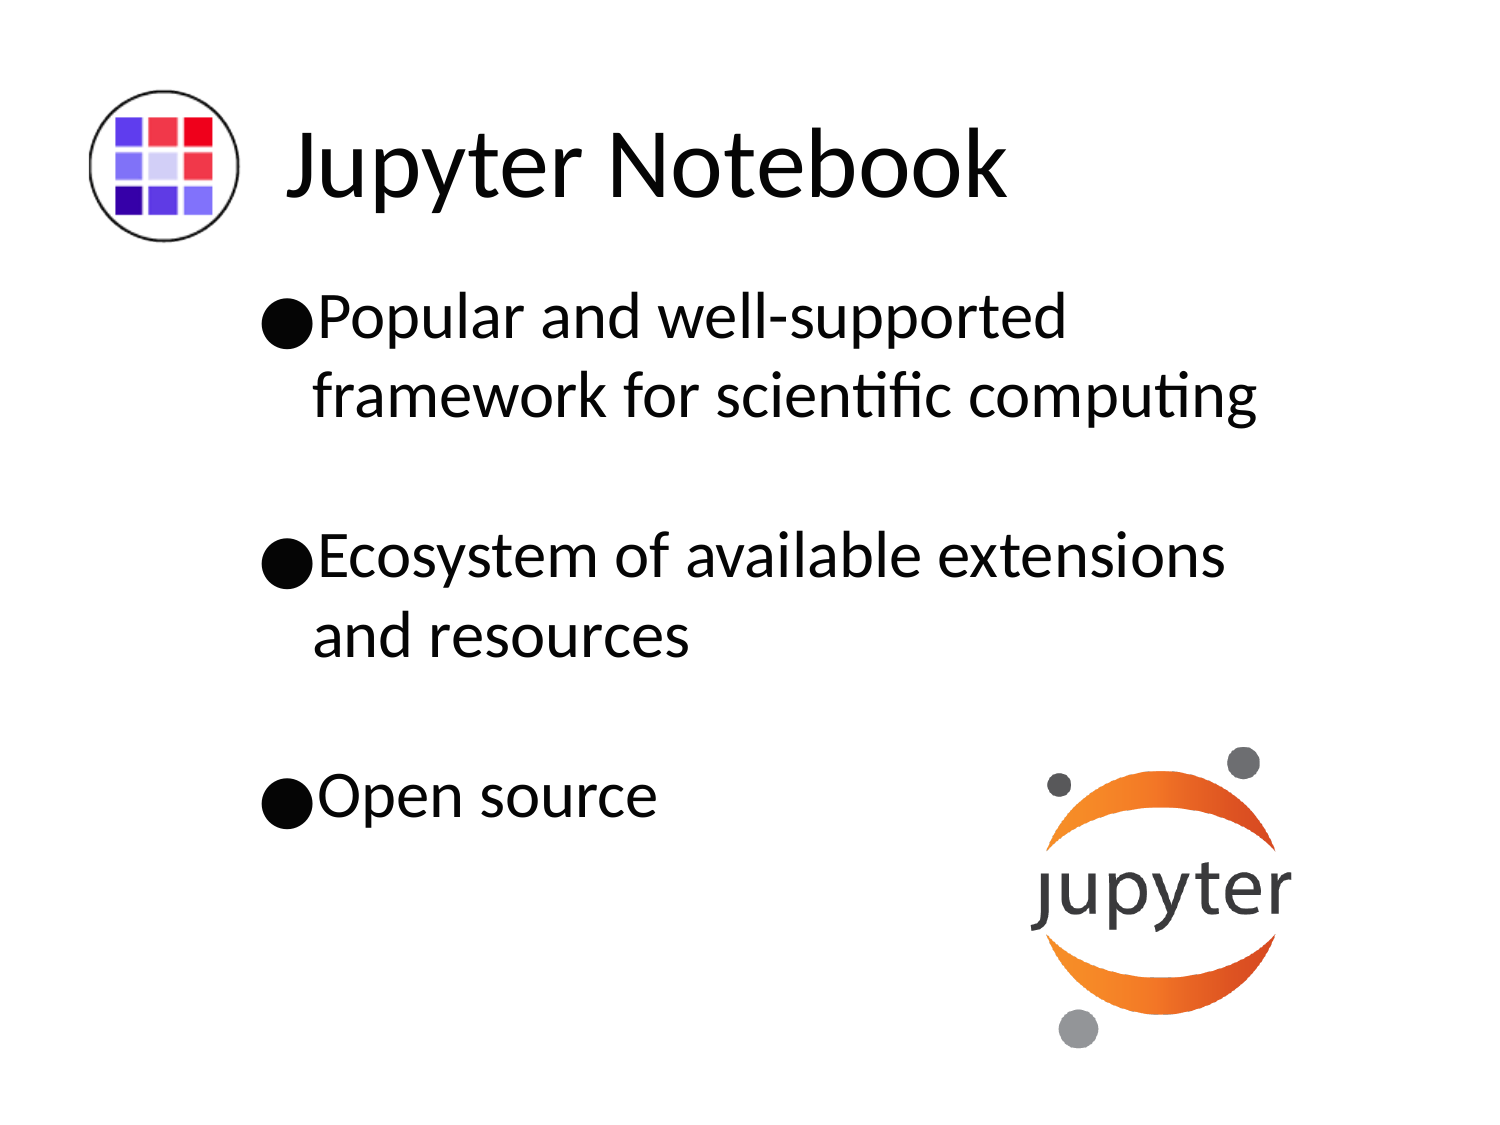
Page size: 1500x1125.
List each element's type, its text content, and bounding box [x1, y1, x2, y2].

picture [74, 72, 258, 264]
text_box Jupyter Notebook [284, 36, 1425, 278]
text_box Popular and well-supported framework for scientific computing Ecosystem of available extensions and resources Open source [241, 271, 1283, 924]
picture [994, 732, 1326, 1064]
